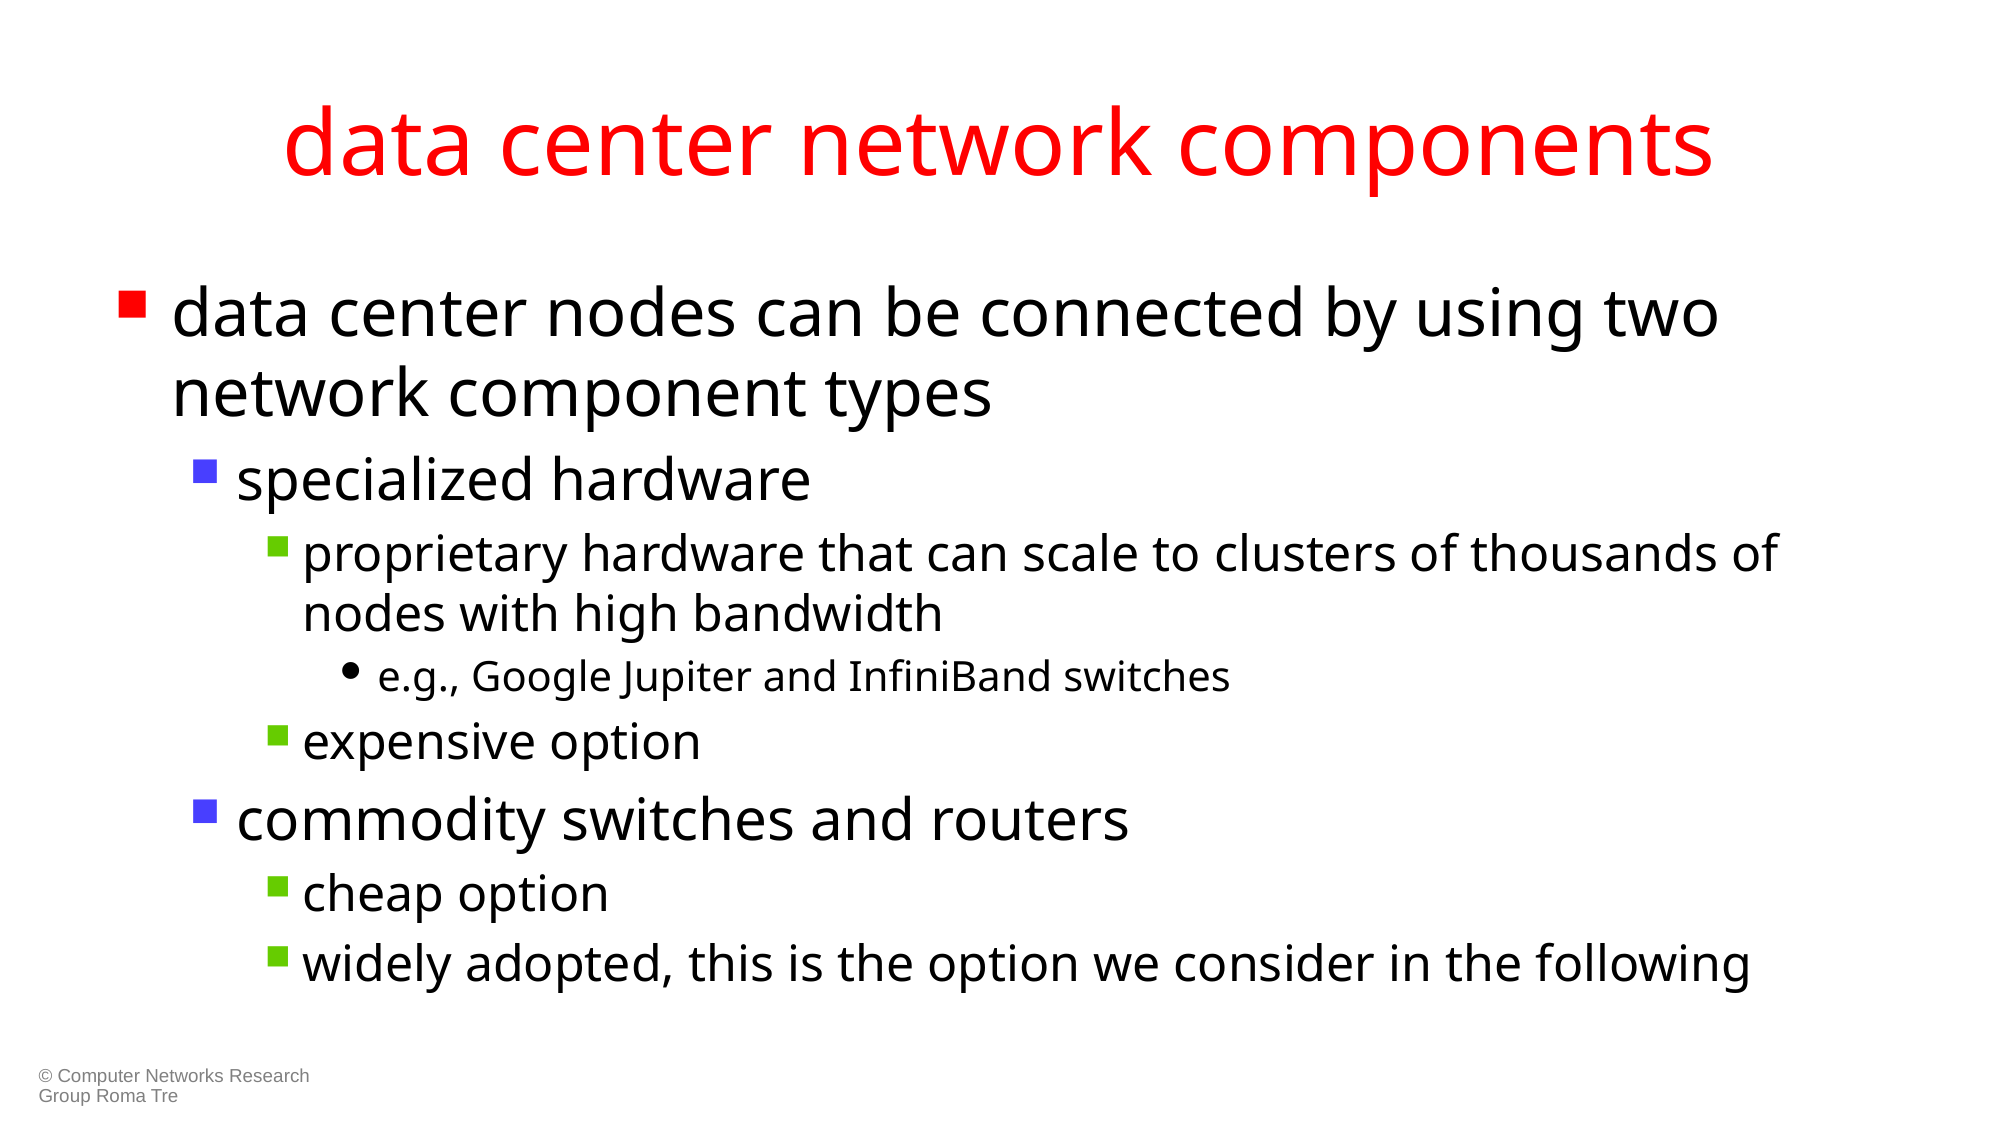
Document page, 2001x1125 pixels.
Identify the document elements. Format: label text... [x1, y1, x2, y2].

list data center nodes can be connected by using two network component types specialized hardware proprietary hardware that can scale to clusters of thousands of nodes with high bandwidth e.g., Google Jupiter and InfiniBand switches expensive option commodity switches and routers cheap option widely adopted, this is the option we consider in the following [99, 262, 1900, 1005]
title data center network components [99, 45, 1900, 233]
